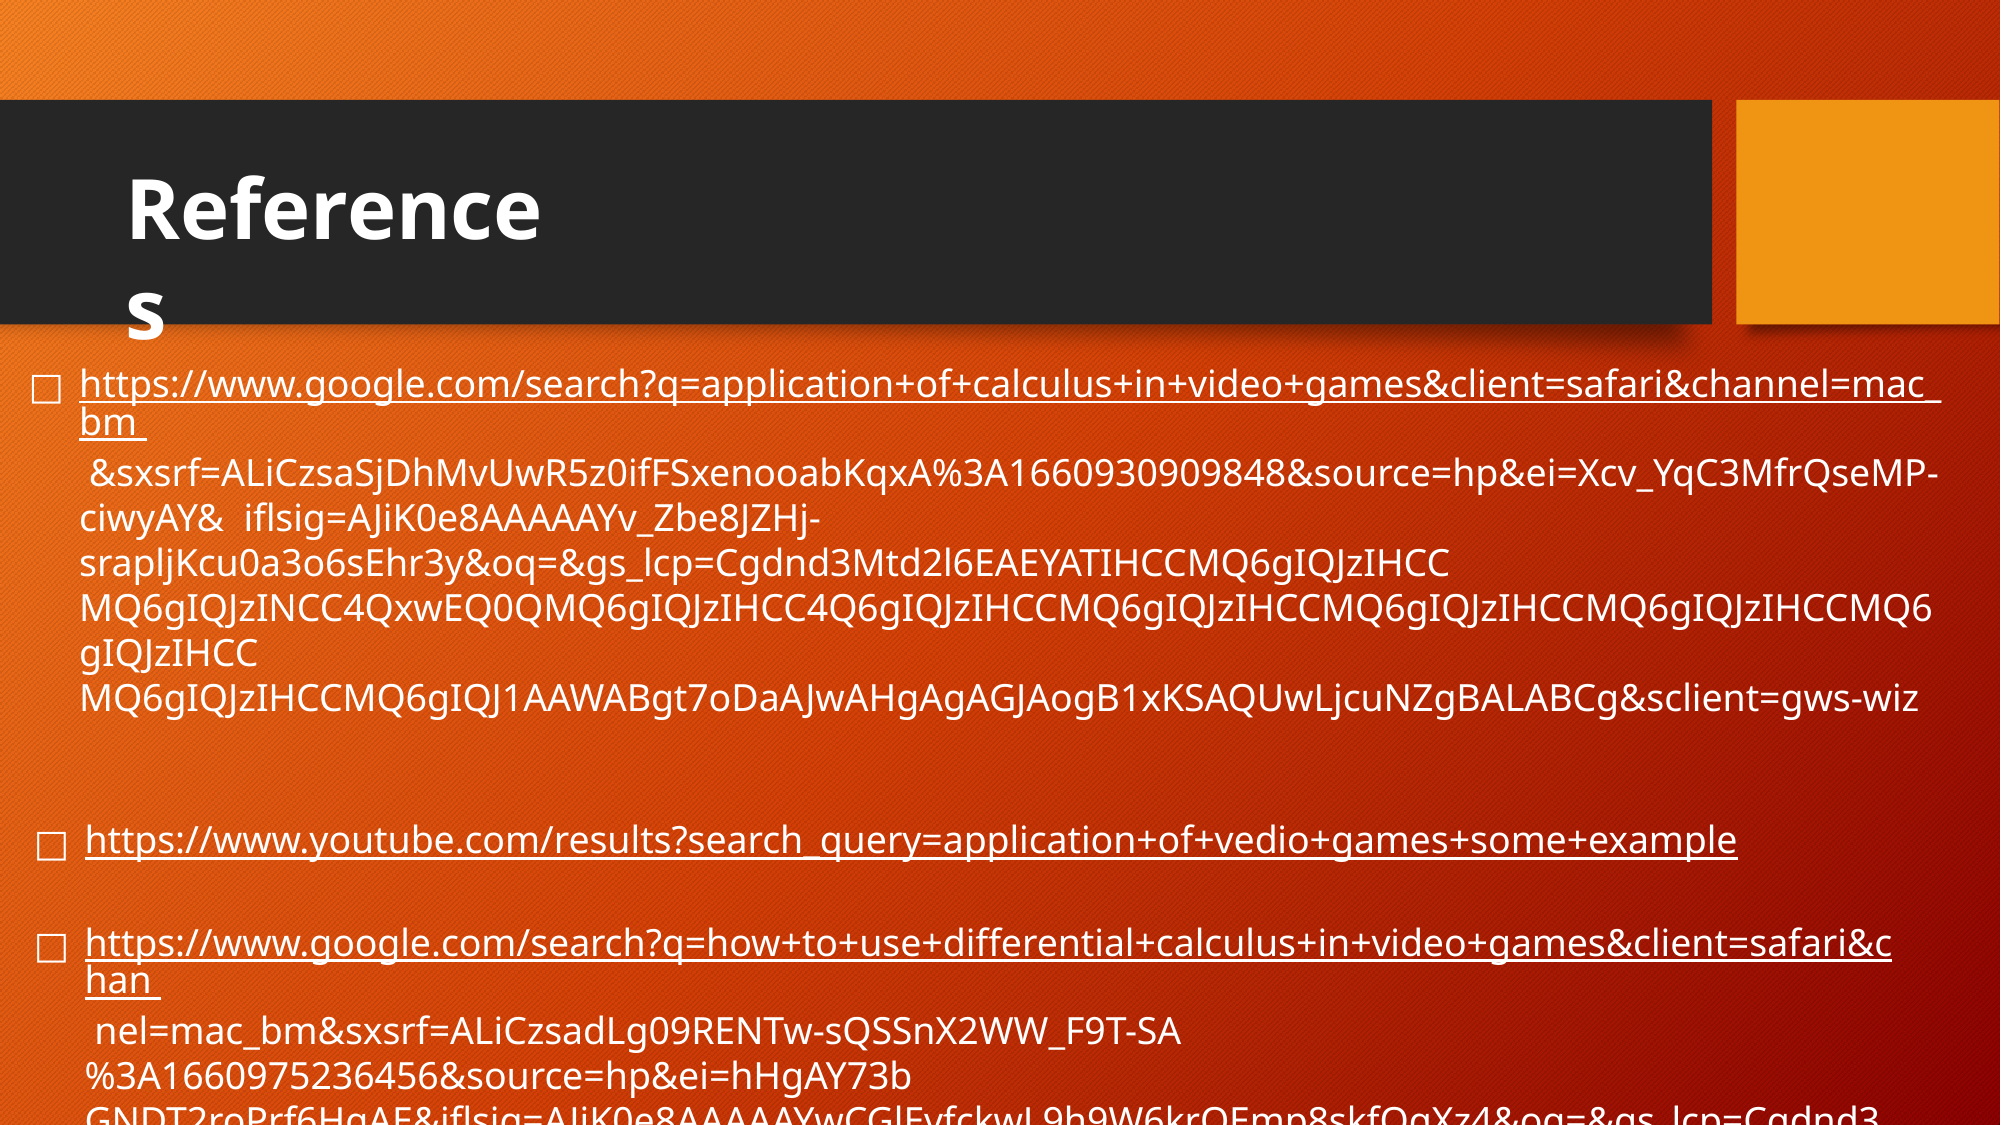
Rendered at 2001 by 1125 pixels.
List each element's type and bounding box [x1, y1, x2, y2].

text_box [0, 0, 2000, 1125]
